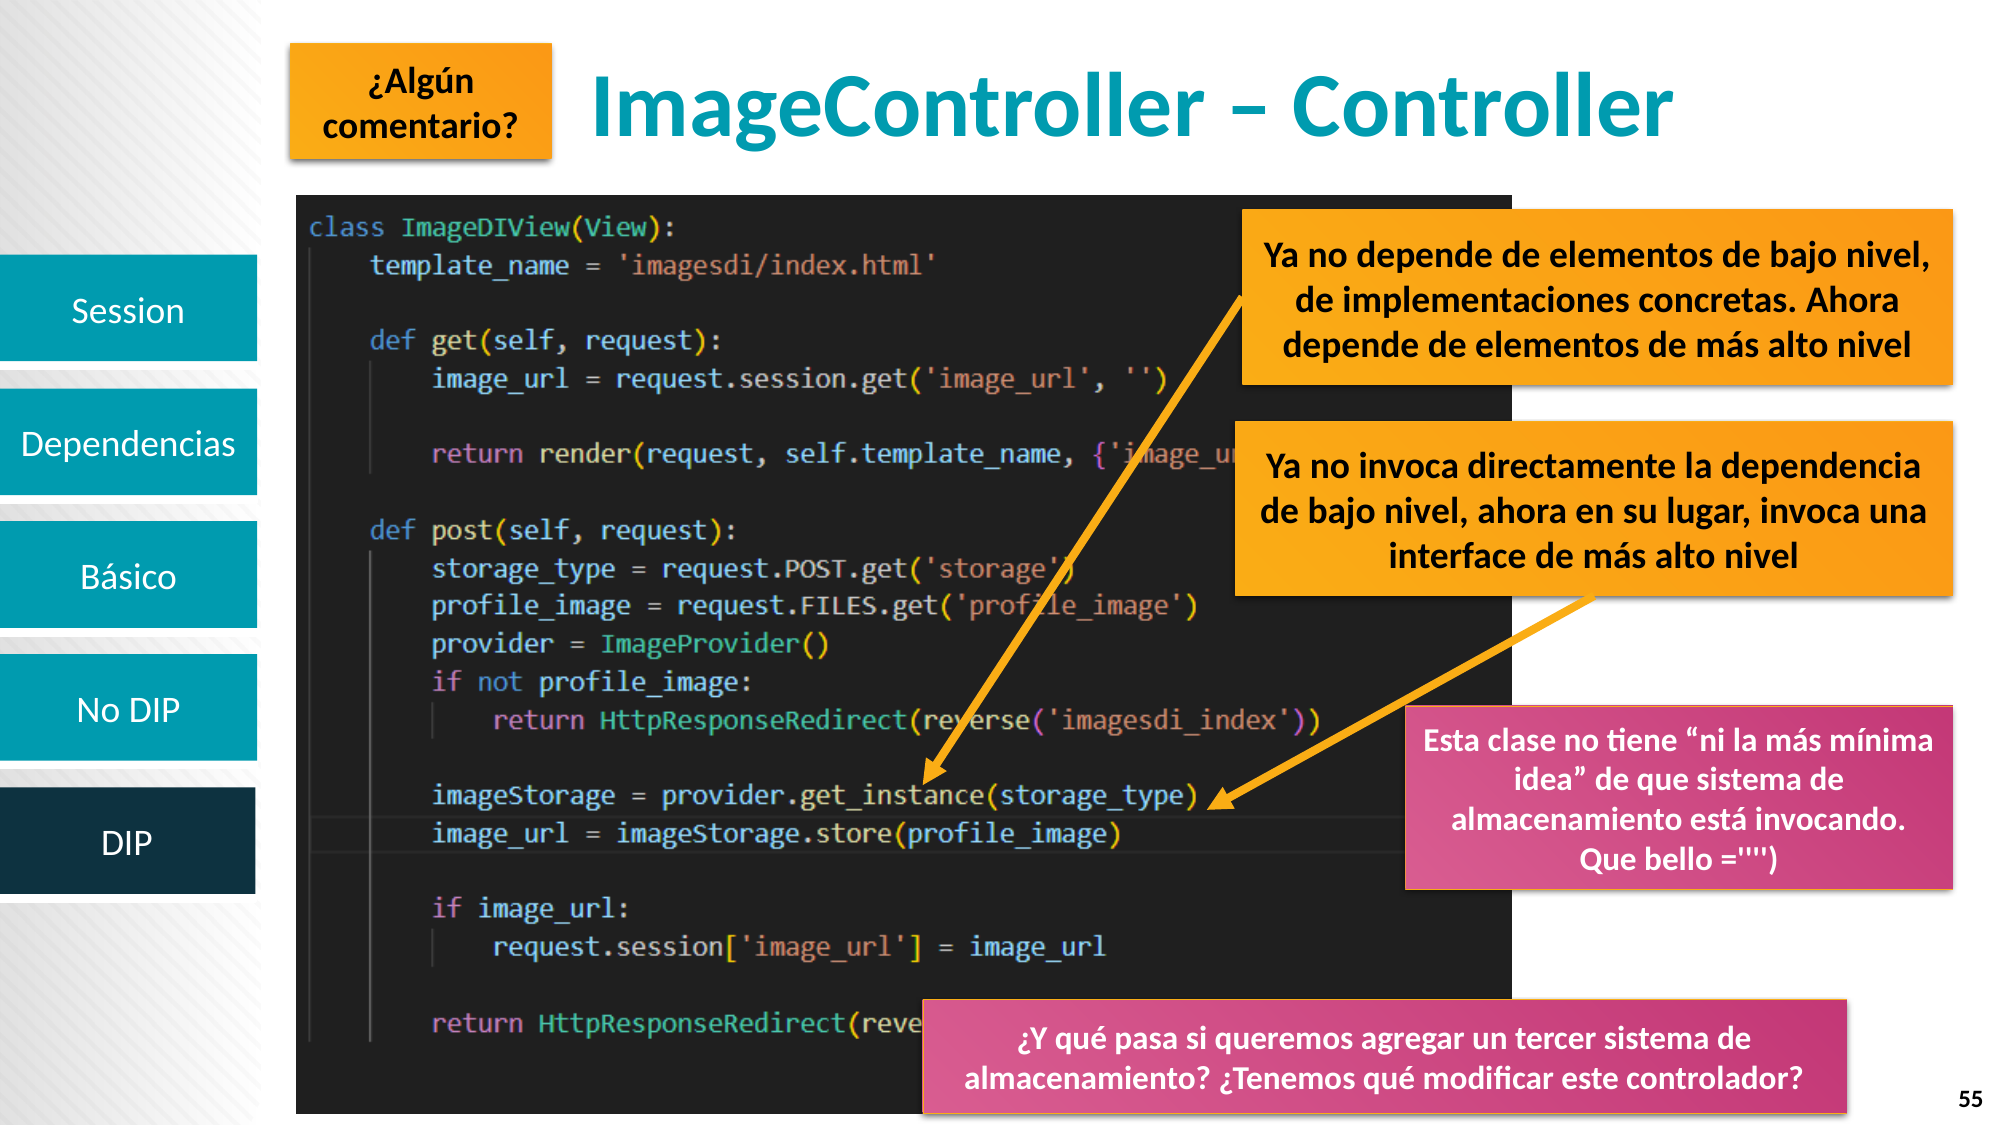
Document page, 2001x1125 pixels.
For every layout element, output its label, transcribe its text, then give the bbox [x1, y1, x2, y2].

text_box Ya no depende de elementos de bajo nivel, de implementaciones concretas. Ahora depende de elementos de más alto nivel [1512, 209, 1953, 385]
picture [296, 195, 1512, 1114]
text_box Ya no invoca directamente la dependencia de bajo nivel, ahora en su lugar, invoca una interface de más alto nivel [1512, 421, 1953, 596]
text_box ¿Algún comentario? [290, 43, 552, 159]
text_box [1206, 595, 1595, 810]
text_box Esta clase no tiene “ni la más mínima idea” de que sistema de almacenamiento está invocando. Que bello ='''') [1512, 705, 1953, 890]
slide_number 55 [1921, 1072, 2000, 1124]
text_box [922, 297, 1243, 786]
text_box ¿Y qué pasa si queremos agregar un tercer sistema de almacenamiento? ¿Tenemos qué modificar este controlador? [1512, 999, 1847, 1114]
title ImageController – Controller [340, 36, 1927, 165]
